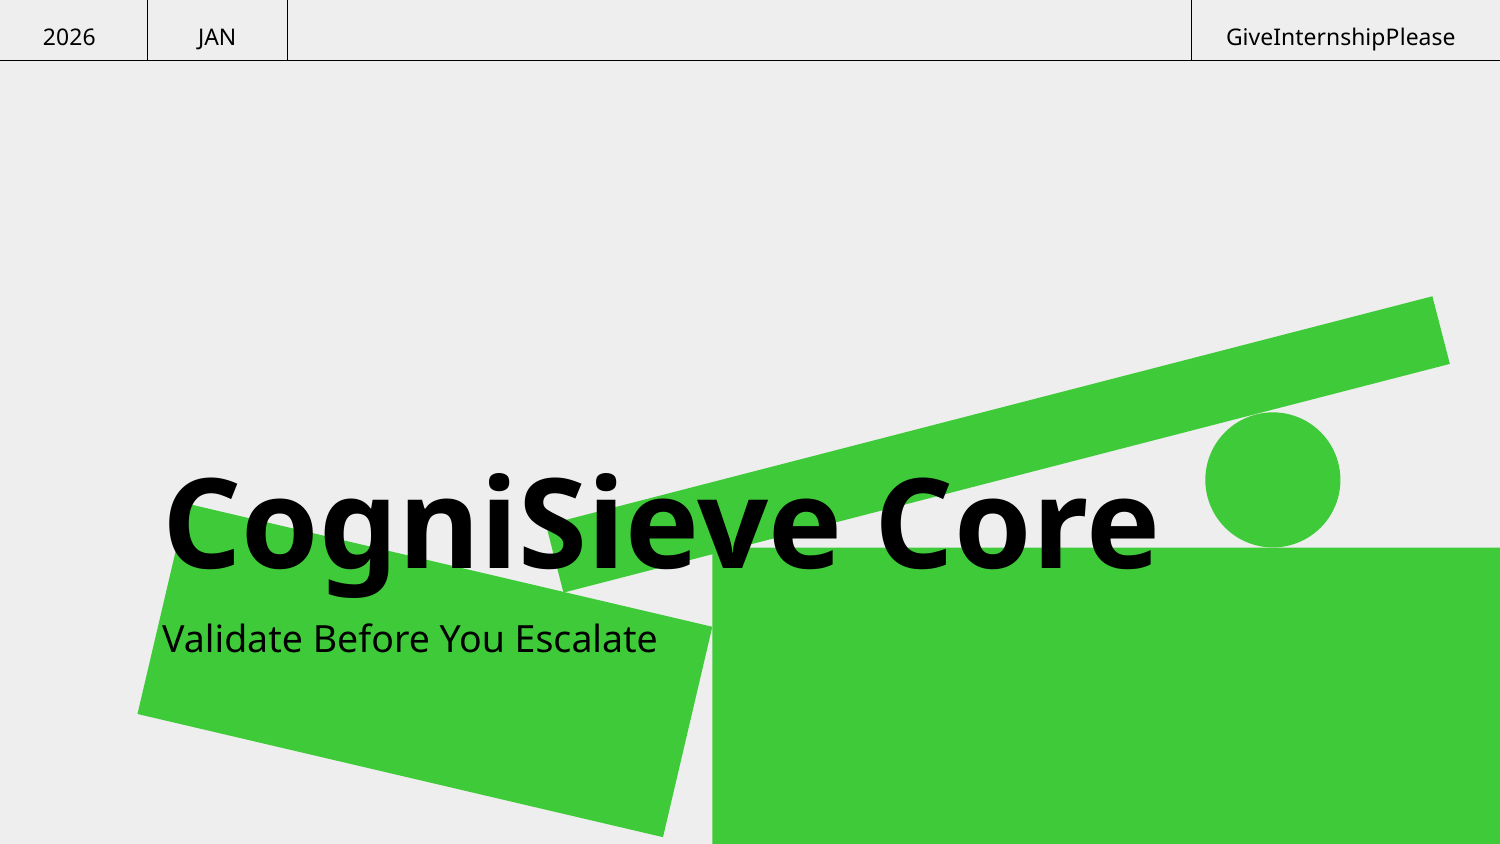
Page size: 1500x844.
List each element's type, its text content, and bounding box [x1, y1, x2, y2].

subtitle GiveInternshipPlease [1192, 12, 1490, 61]
subtitle 2026 [3, 12, 135, 61]
subtitle Validate Before You Escalate [147, 599, 1108, 670]
subtitle JAN [152, 12, 283, 61]
title CogniSieve Core [147, 192, 1295, 611]
